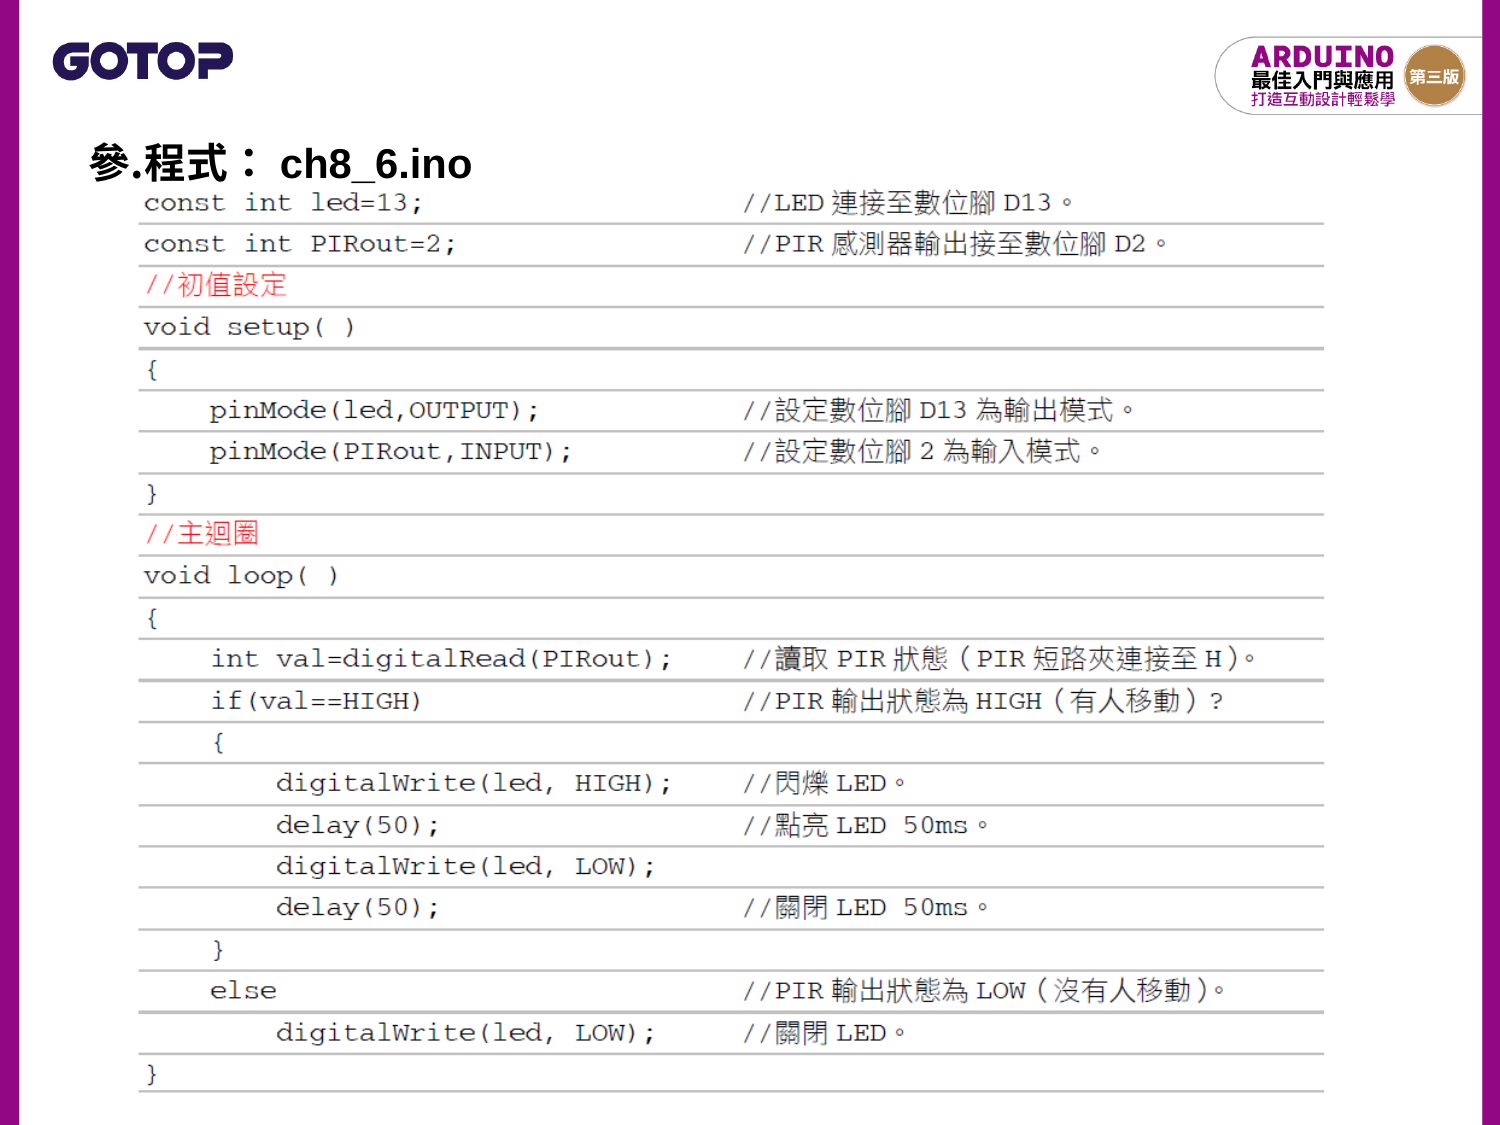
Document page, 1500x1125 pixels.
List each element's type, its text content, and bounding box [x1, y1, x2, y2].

list 程式：ch8_6.ino [70, 121, 1430, 1067]
picture [0, 0, 1500, 1125]
